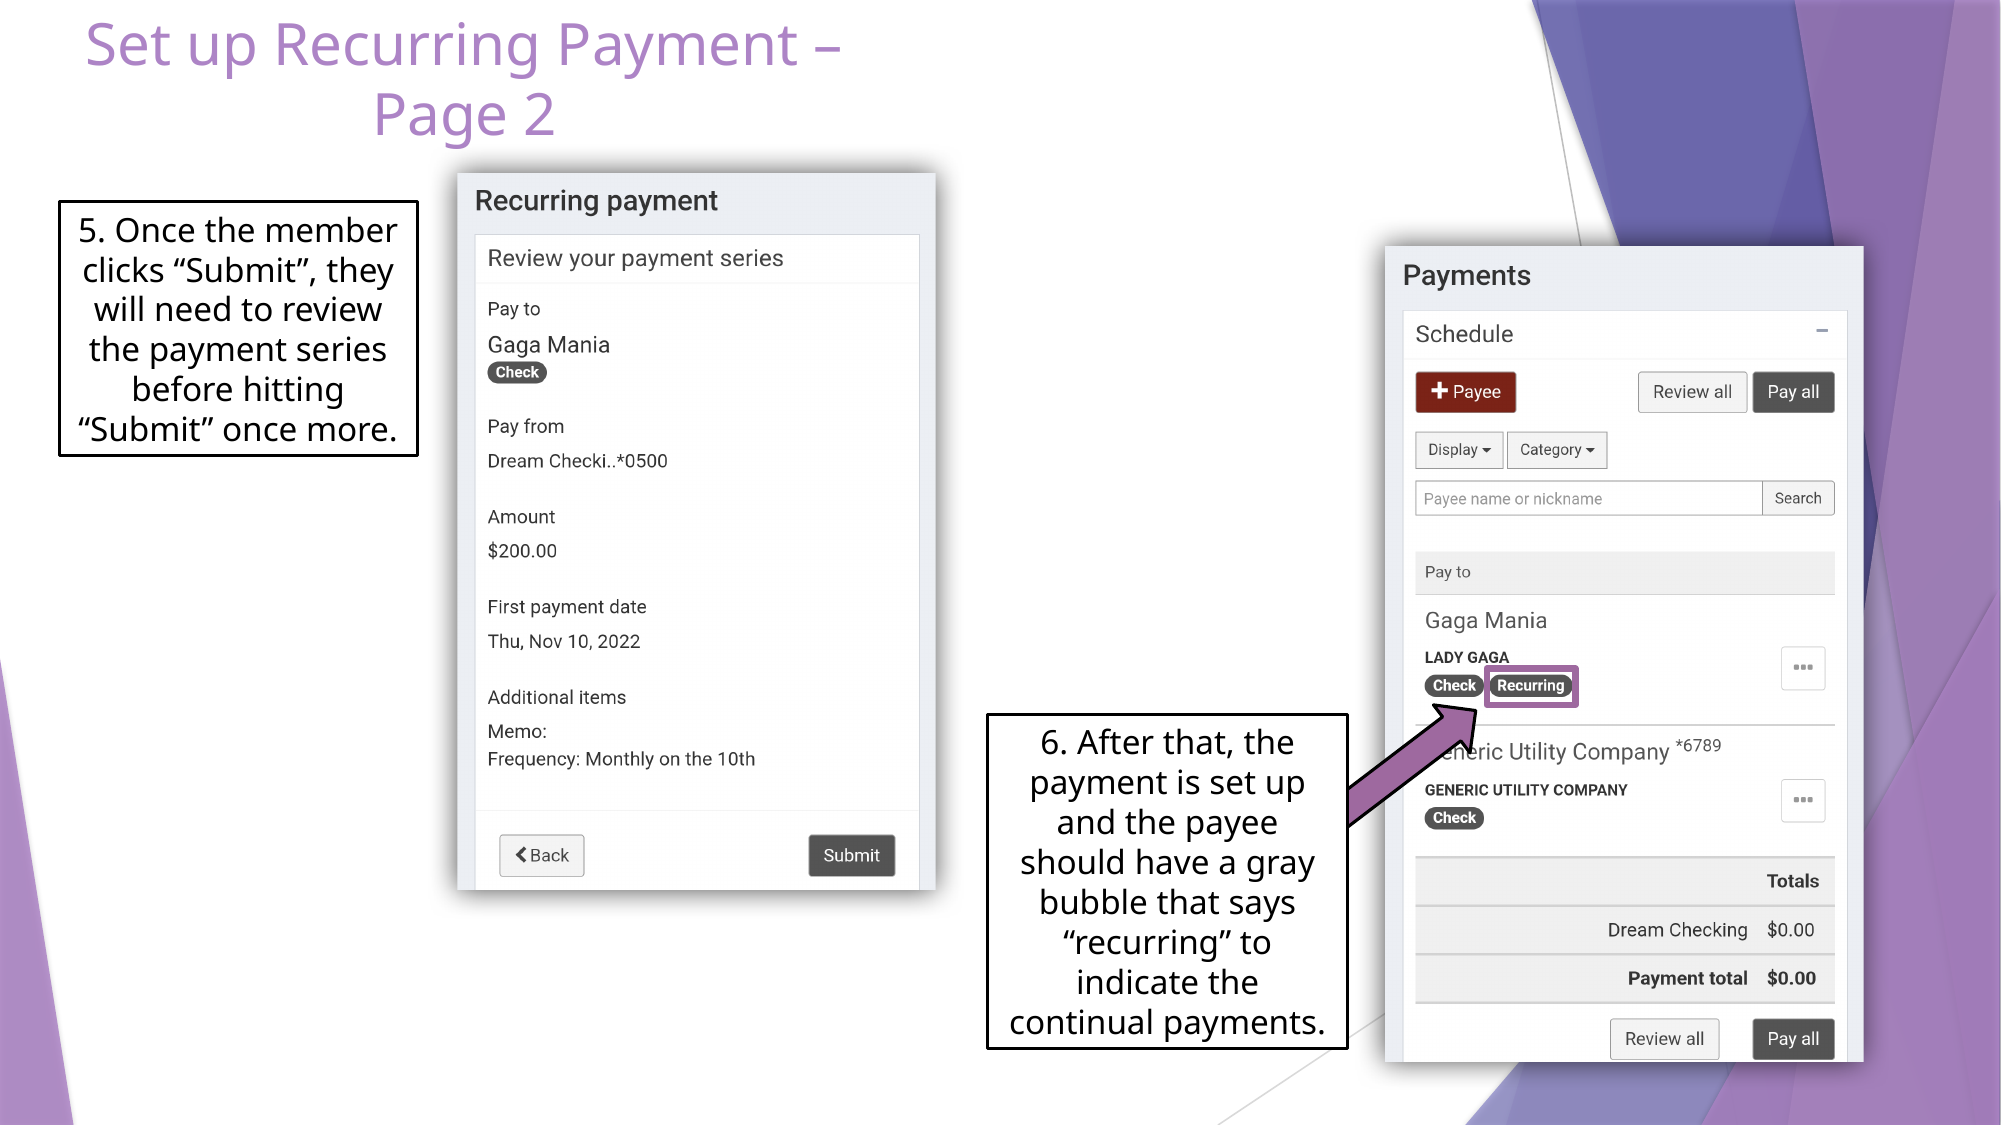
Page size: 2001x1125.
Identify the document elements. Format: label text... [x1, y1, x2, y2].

text_box Set up Recurring Payment – Page 2 [0, 0, 930, 91]
picture [456, 172, 937, 891]
picture [1384, 246, 1865, 1062]
text_box 5. Once the member clicks “Submit”, they will need to review the payment series before hitting “Submit” once more. [58, 200, 419, 457]
text_box [1349, 763, 1379, 828]
text_box 6. After that, the payment is set up and the payee should have a gray bubble that says “recurring” to indicate the continual payments. [986, 713, 1349, 1050]
